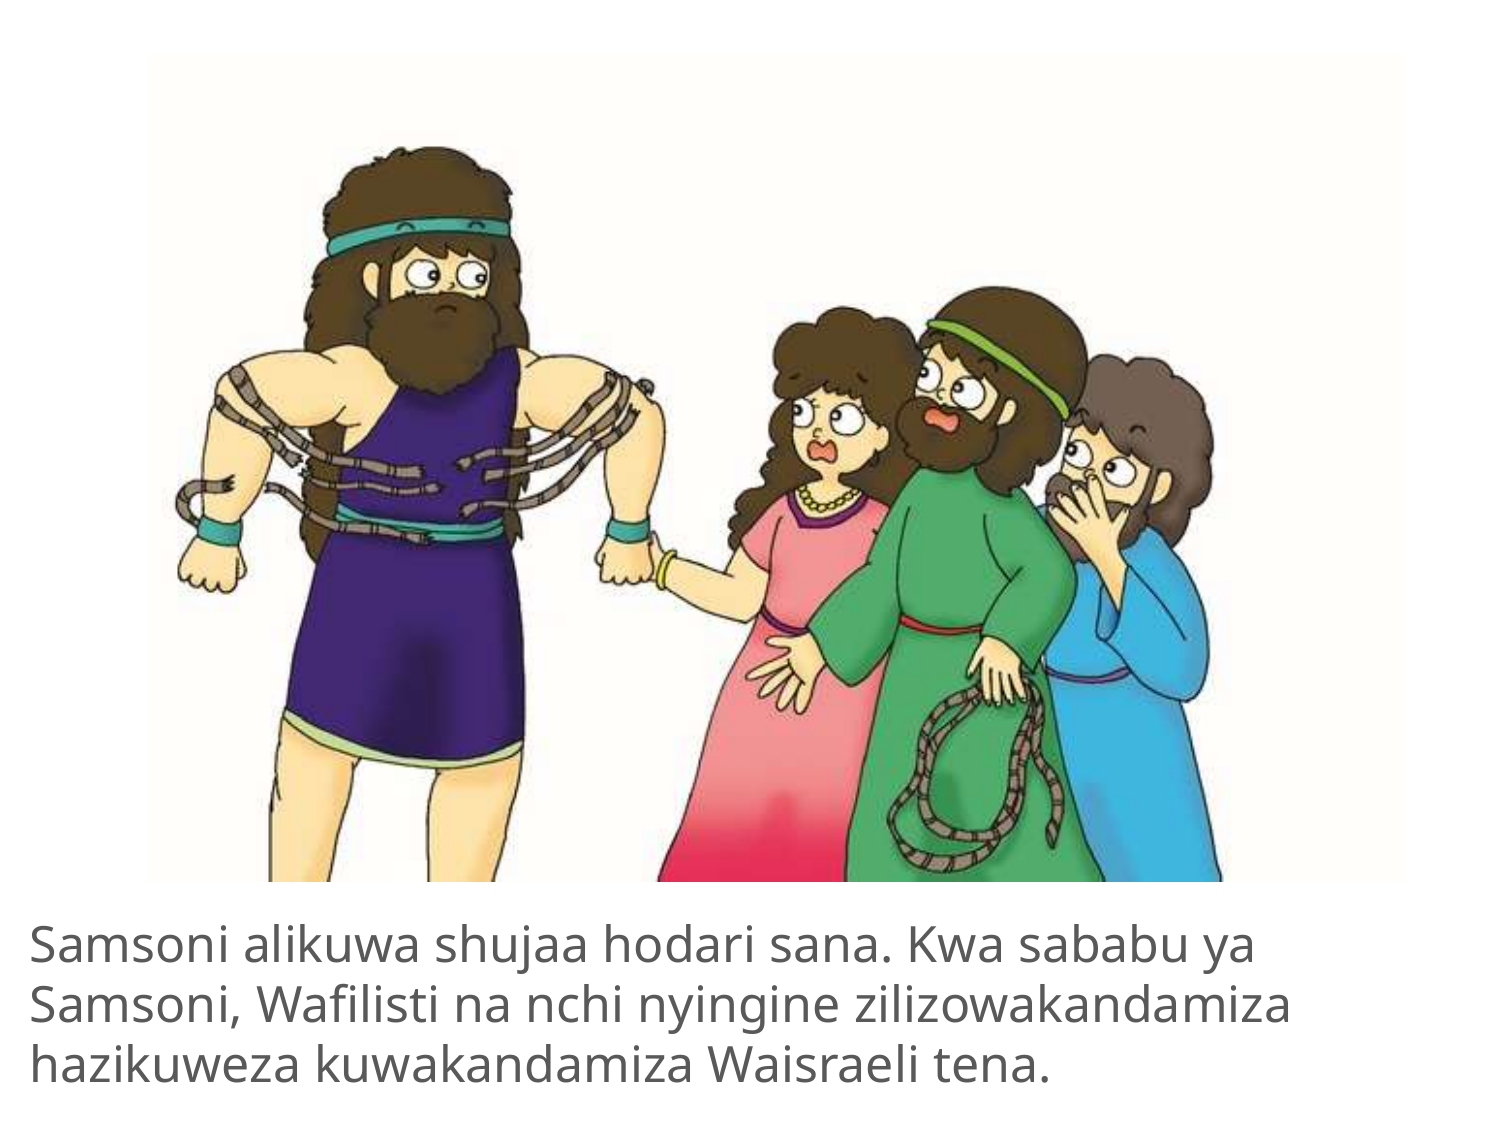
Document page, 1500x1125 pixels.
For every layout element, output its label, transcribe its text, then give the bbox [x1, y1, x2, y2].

picture [147, 54, 1406, 882]
text_box Samsoni alikuwa shujaa hodari sana. Kwa sababu ya Samsoni, Wafilisti na nchi nyingine zilizowakandamiza hazikuweza kuwakandamiza Waisraeli tena. [14, 905, 1486, 1100]
